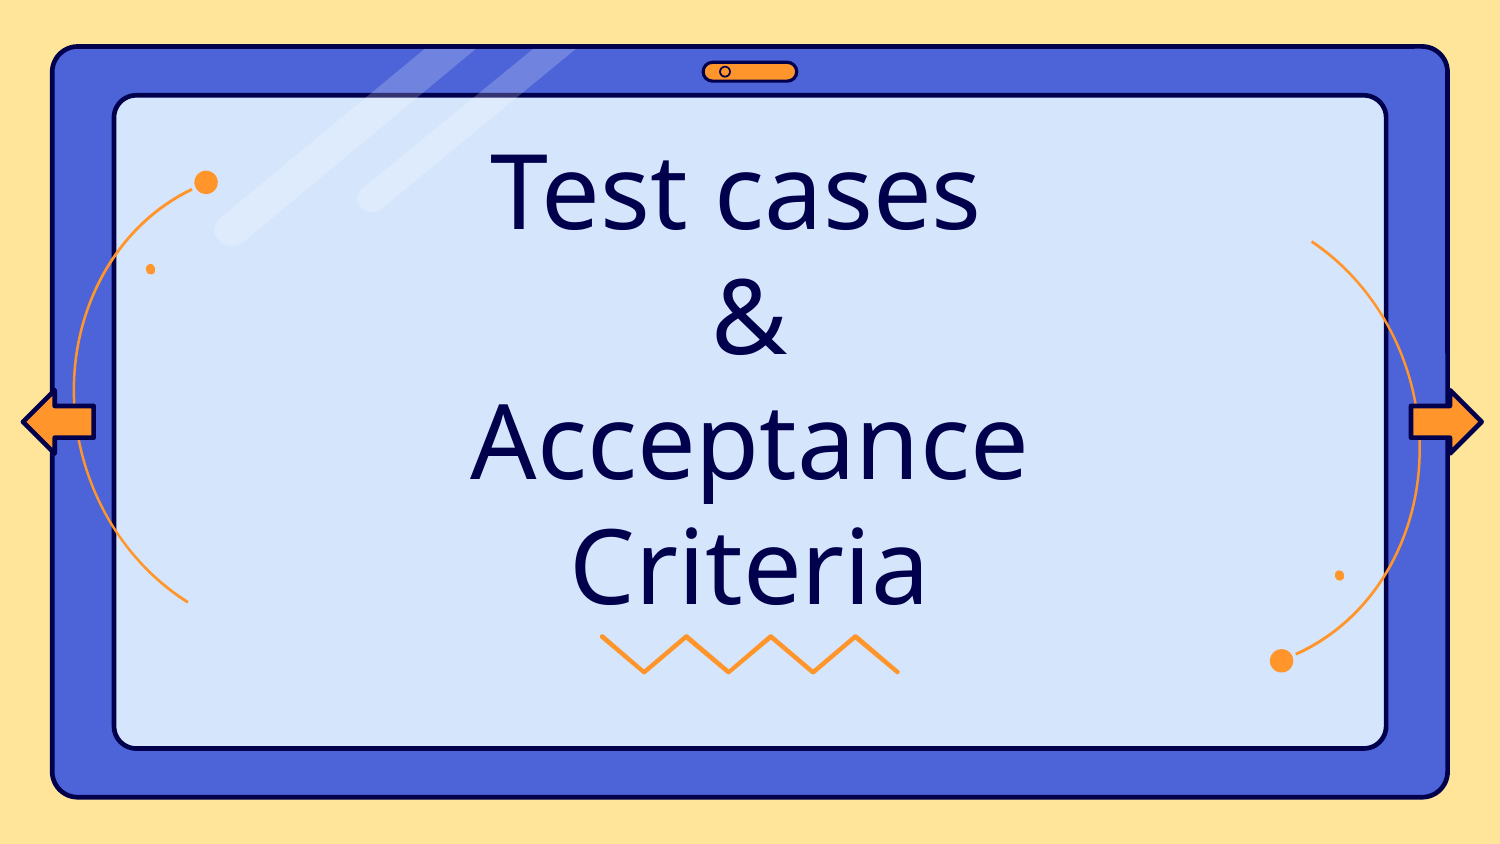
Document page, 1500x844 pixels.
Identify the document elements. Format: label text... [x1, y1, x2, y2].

title Test cases & Acceptance Criteria [313, 440, 1187, 626]
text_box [1223, 226, 1451, 671]
text_box [599, 634, 900, 675]
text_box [42, 174, 271, 619]
text_box [22, 407, 37, 436]
text_box [1456, 396, 1482, 448]
